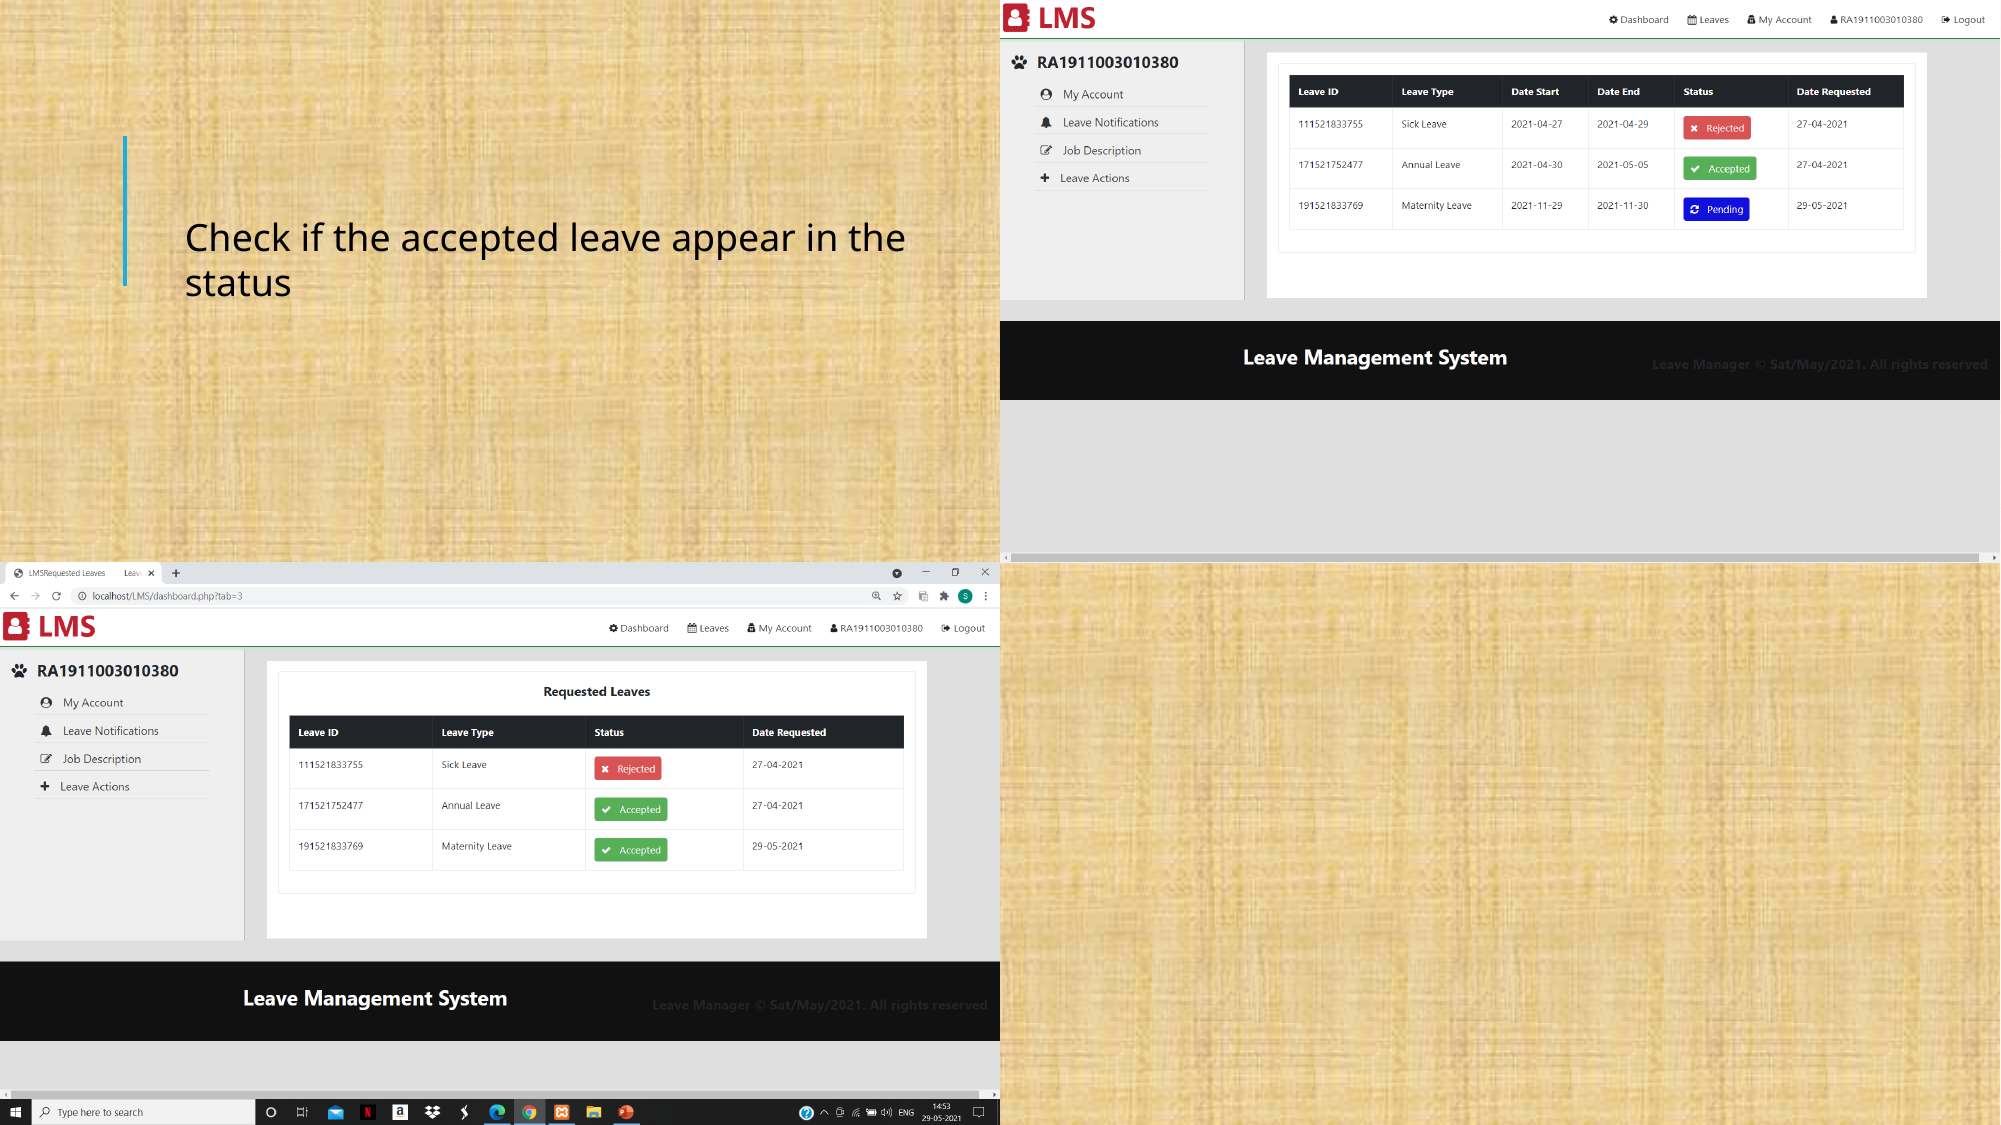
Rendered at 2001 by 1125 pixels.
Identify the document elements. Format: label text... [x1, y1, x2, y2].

picture [0, 0, 2001, 1125]
text_box Check if the accepted leave appear in the status [169, 206, 993, 312]
